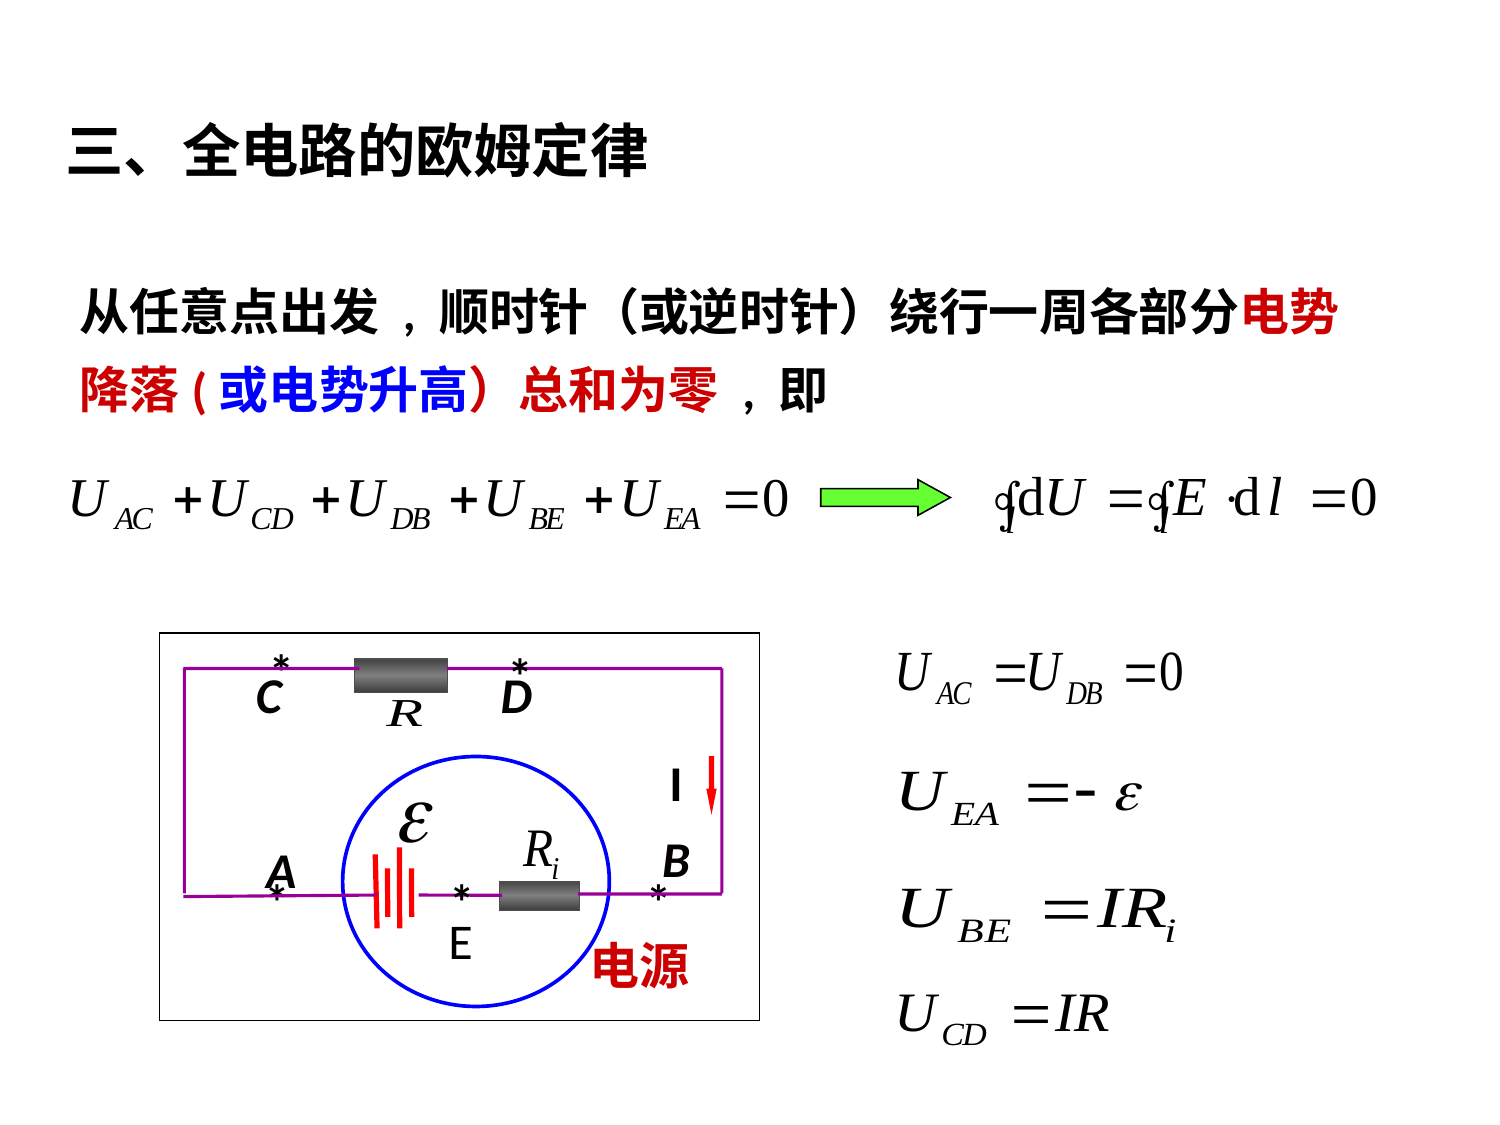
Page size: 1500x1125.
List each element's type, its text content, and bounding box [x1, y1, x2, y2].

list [985, 455, 1388, 546]
text_box 从任意点出发 , 顺时针（或逆时针）绕行一周各部分电势降落(或电势升高）总和为零 , 即 [64, 255, 1376, 427]
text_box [891, 632, 1192, 719]
text_box [820, 479, 951, 516]
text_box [159, 632, 760, 1021]
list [64, 461, 798, 544]
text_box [891, 869, 1189, 958]
text_box 三、全电路的欧姆定律 [51, 107, 664, 192]
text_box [891, 975, 1120, 1060]
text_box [891, 751, 1159, 840]
